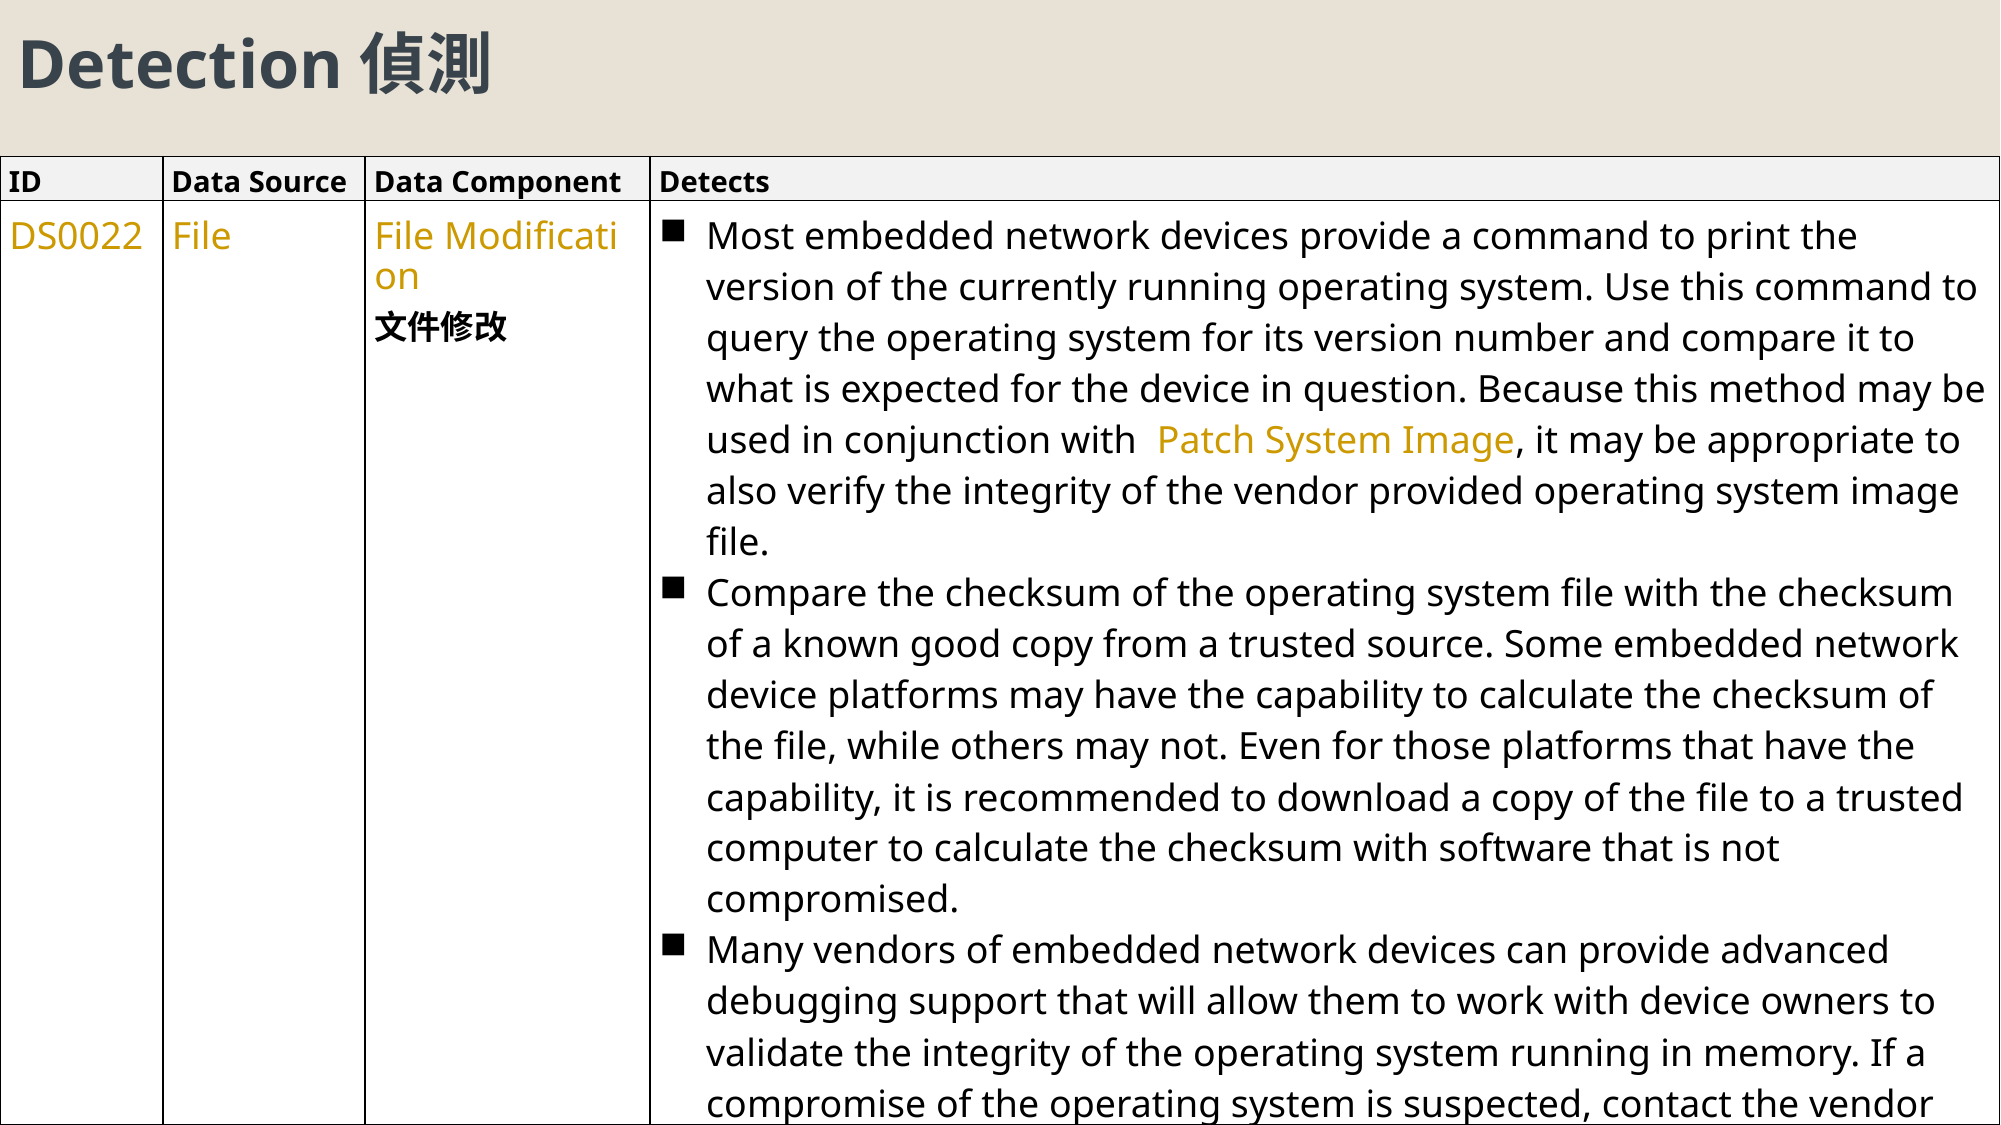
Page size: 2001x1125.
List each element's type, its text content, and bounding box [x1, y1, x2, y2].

table_cell Most embedded network devices provide a command to print the version of the currently running operating system. Use this command to query the operating system for its version number and compare it to what is expected for the device in question. Because this method may be used in conjunction with Patch System Image, it may be appropriate to also verify the integrity of the vendor provided operating system image file. Compare the checksum of the operating system file with the checksum of a known good copy from a trusted source. Some embedded network device platforms may have the capability to calculate the checksum of the file, while others may not. Even for those platforms that have the capability, it is recommended to download a copy of the file to a trusted computer to calculate the checksum with software that is not compromised. Many vendors of embedded network devices can provide advanced debugging support that will allow them to work with device owners to validate the integrity of the operating system running in memory. If a compromise of the operating system is suspected, contact the vendor technical support and seek such services for a more thorough inspection of the current running system. [651, 201, 1999, 1124]
table_header Data Component [366, 157, 649, 200]
table_header Detects [651, 157, 1999, 200]
table_cell DS0022 [1, 201, 162, 1124]
table_cell File Modification 文件修改 [366, 201, 649, 1124]
table_cell File [164, 201, 364, 1124]
table_header ID [1, 157, 162, 200]
slide_number 44 [1855, 1028, 1961, 1089]
text_box Detection偵測 [2, 14, 508, 110]
table_header Data Source [164, 157, 364, 200]
